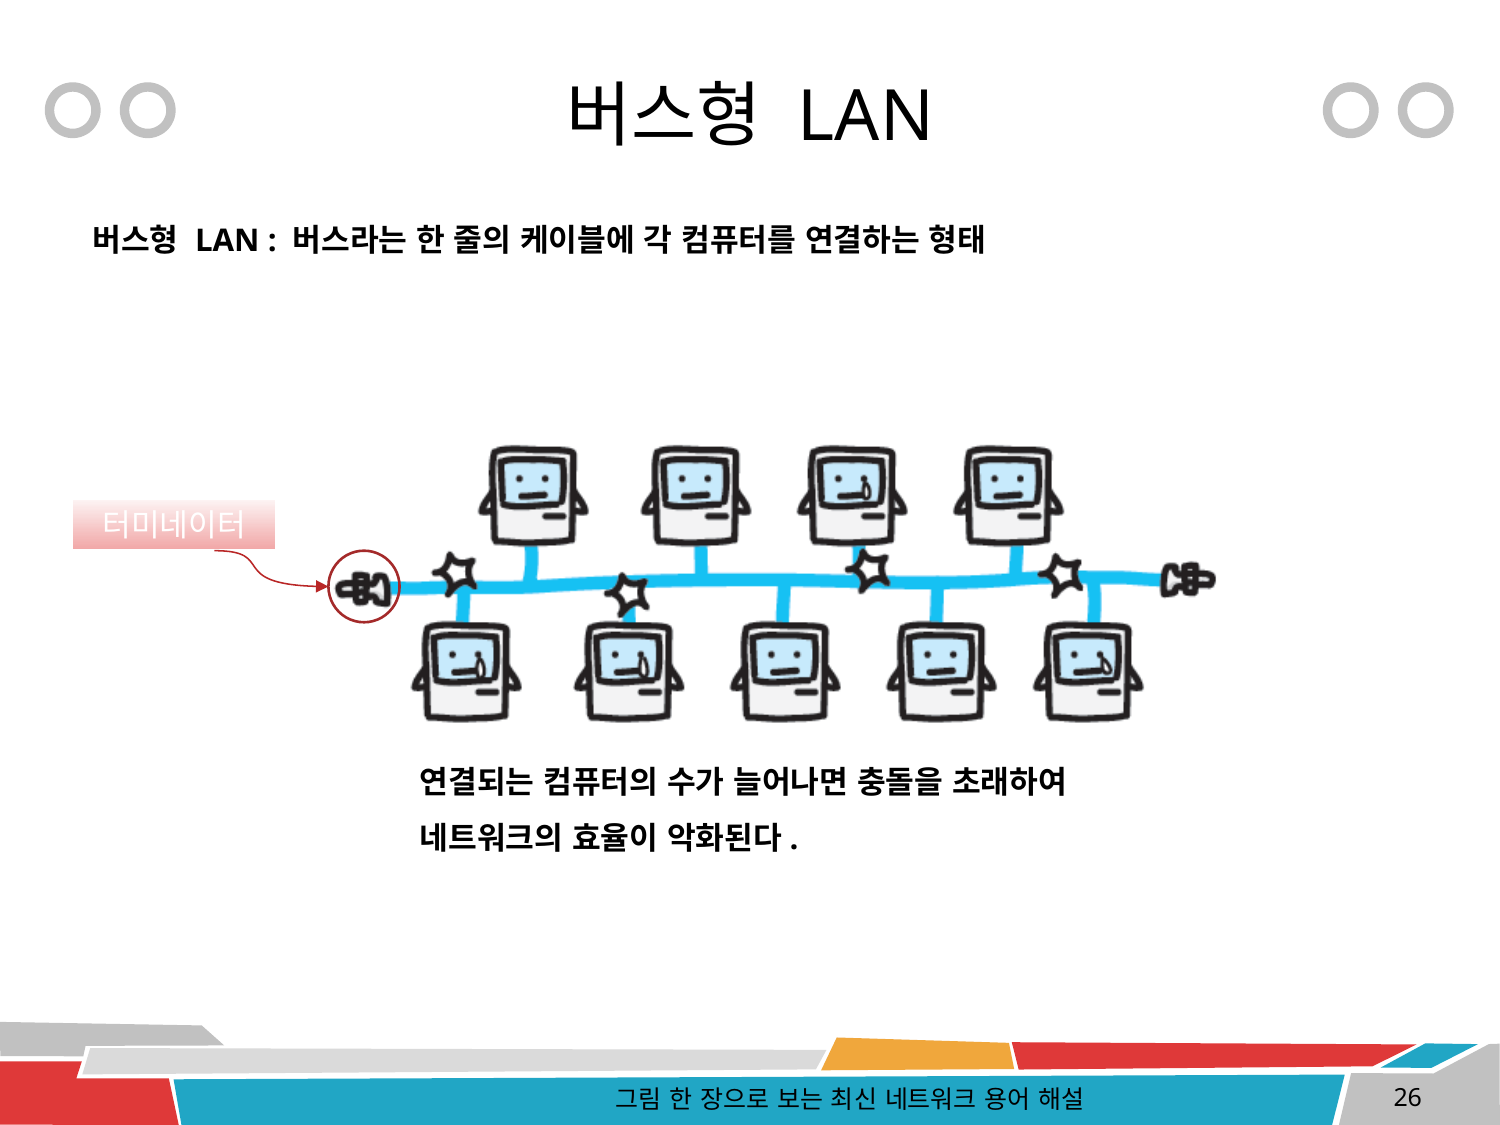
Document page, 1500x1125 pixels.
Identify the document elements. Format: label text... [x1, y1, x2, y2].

text_box 터미네이터 [71, 497, 278, 552]
text_box 버스형 LAN : 버스라는 한 줄의 케이블에 각 컴퓨터를 연결하는 형태 [77, 193, 1263, 265]
slide_number 26 [1361, 1080, 1437, 1118]
text_box 연결되는 컴퓨터의 수가 늘어나면 충돌을 초래하여 네트워크의 효율이 악화된다. [404, 737, 1151, 864]
title 버스형 LAN [175, 18, 1325, 206]
picture [328, 436, 1228, 737]
footer 그림 한 장으로 보는 최신 네트워크 용어 해설 [438, 1080, 1263, 1118]
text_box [214, 550, 329, 587]
